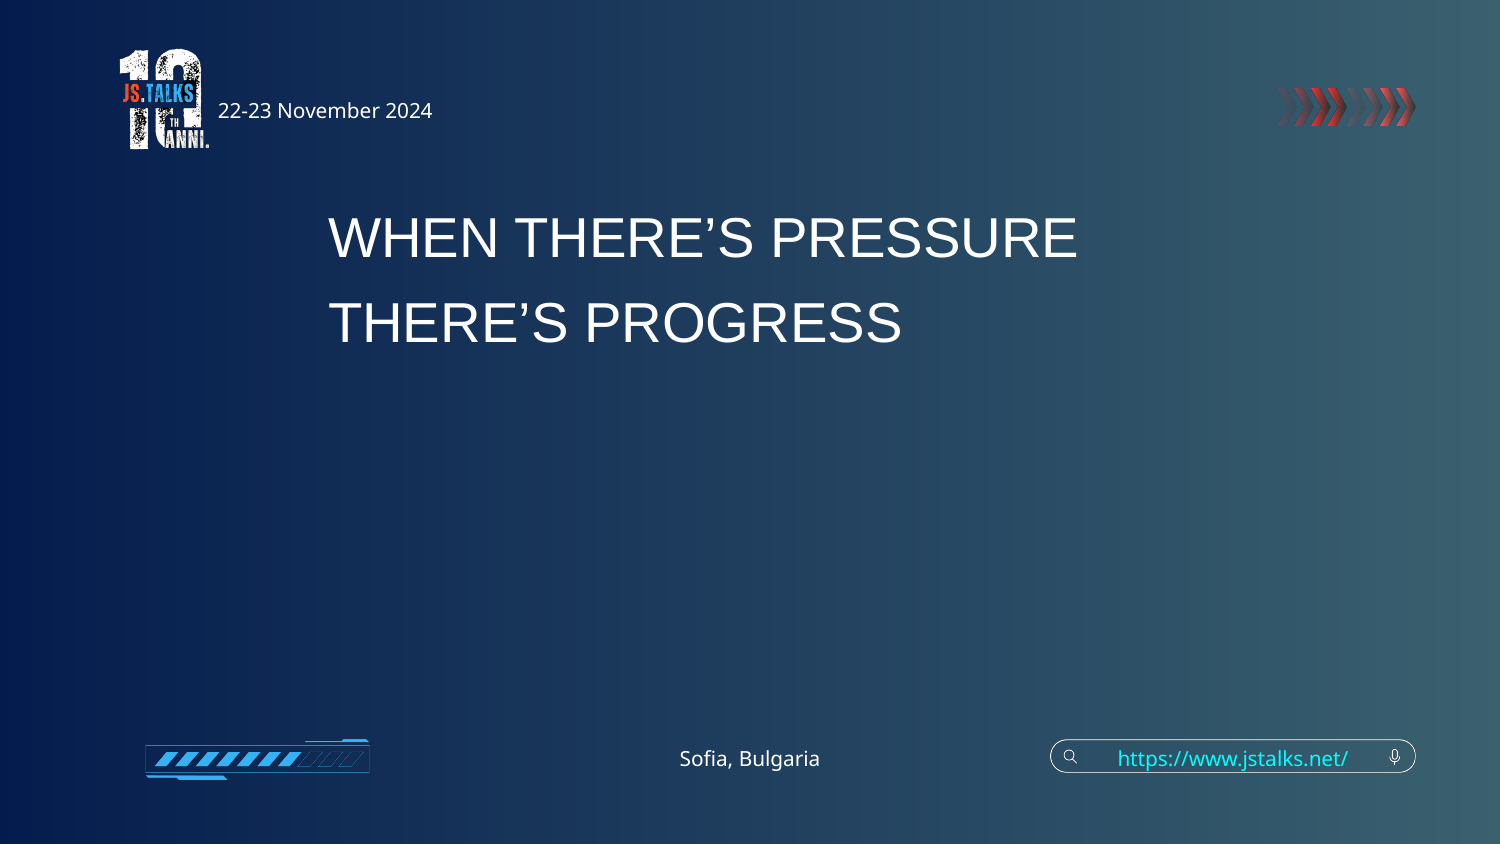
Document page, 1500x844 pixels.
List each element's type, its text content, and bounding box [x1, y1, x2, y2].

text_box [1050, 739, 1416, 773]
text_box WHEN THERE’S PRESSURE THERE’S PROGRESS [328, 183, 1233, 354]
text_box https://www.jstalks.net/ [1103, 744, 1362, 772]
text_box [65, 0, 258, 231]
text_box [145, 739, 370, 780]
text_box [1347, 88, 1416, 126]
text_box 22-23 November 2024 [217, 95, 507, 123]
text_box [1277, 88, 1347, 126]
text_box Sofia, Bulgaria [654, 744, 846, 772]
